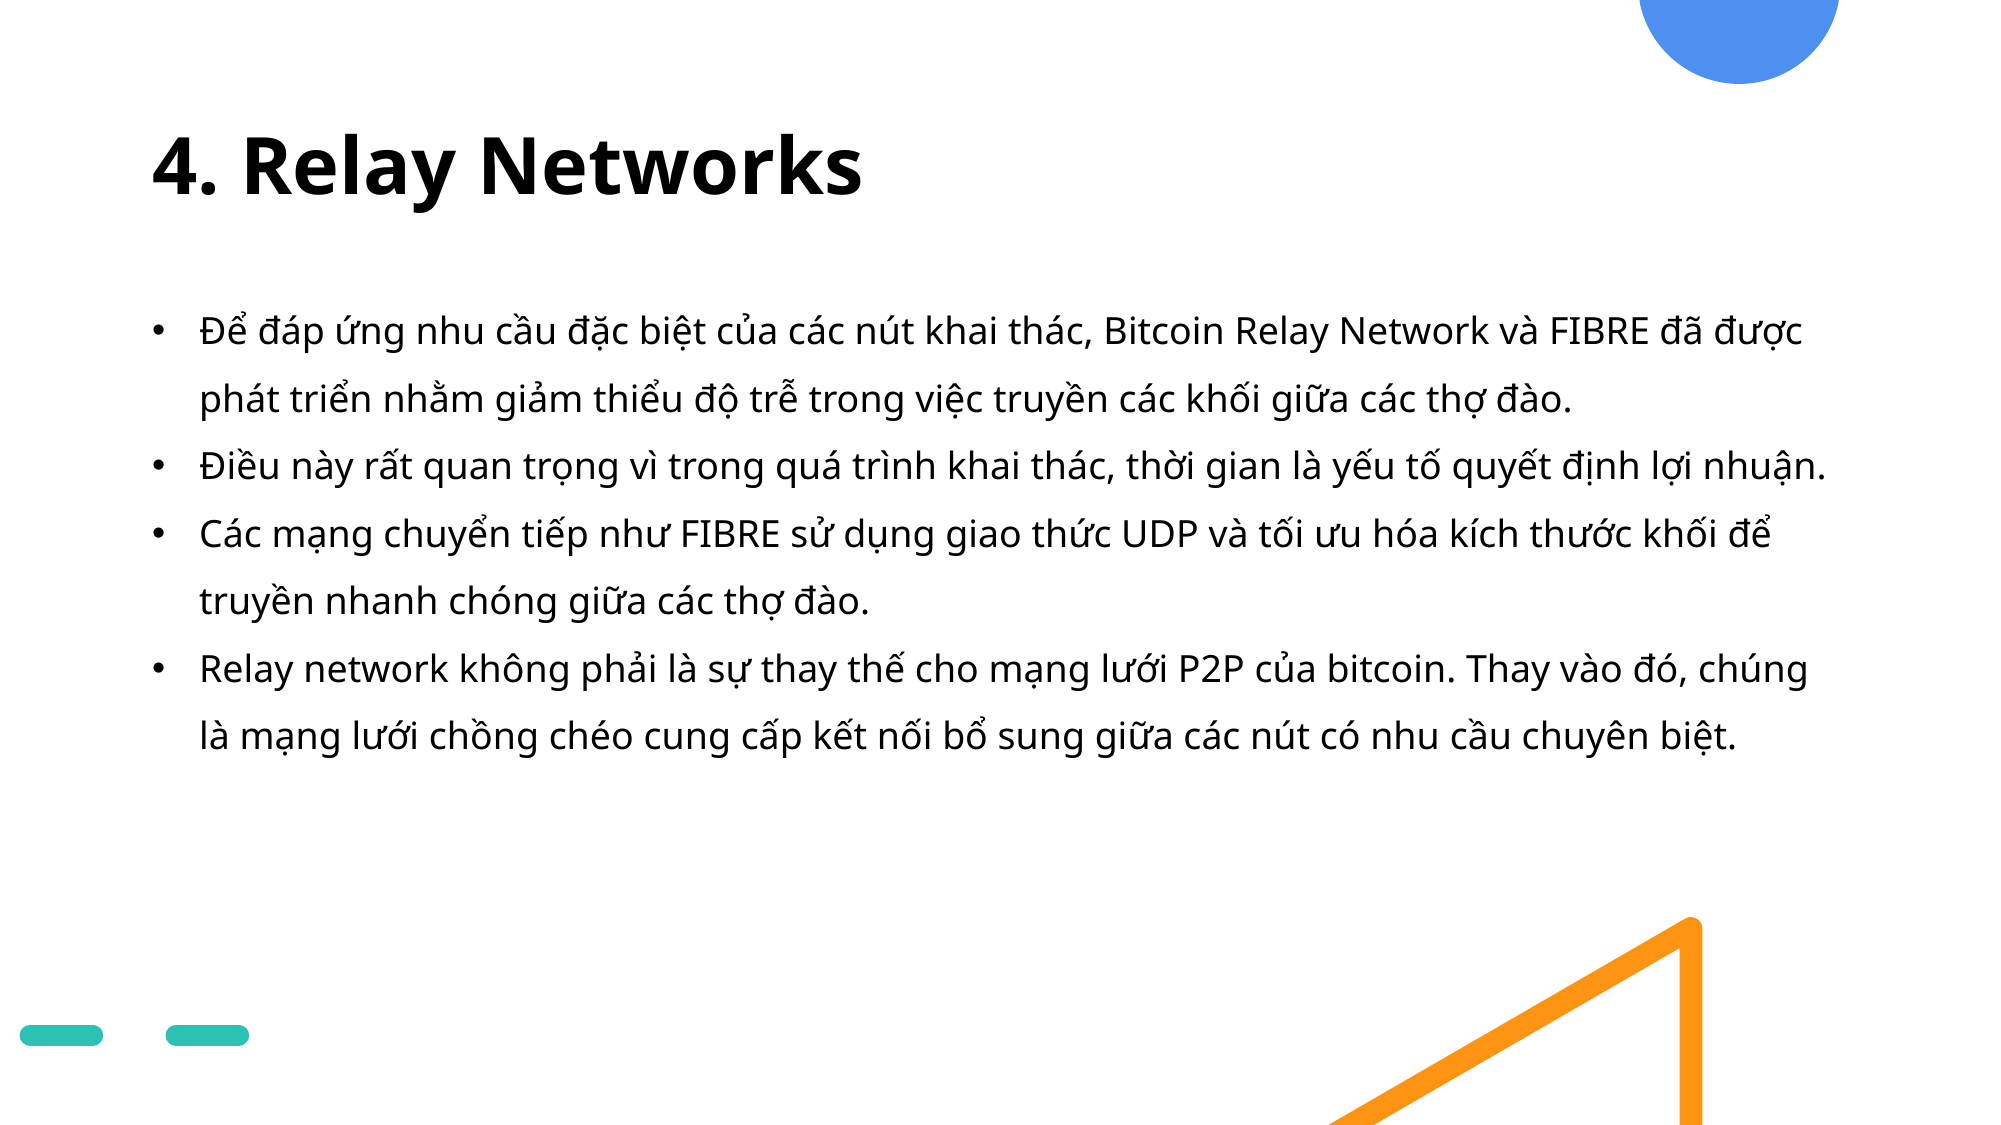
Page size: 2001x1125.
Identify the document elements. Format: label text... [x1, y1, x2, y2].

title 4. Relay Networks [137, 59, 1863, 277]
text_box Để đáp ứng nhu cầu đặc biệt của các nút khai thác, Bitcoin Relay Network và FIBRE đã được phát triển nhằm giảm thiểu độ trễ trong việc truyền các khối giữa các thợ đào. Điều này rất quan trọng vì trong quá trình khai thác, thời gian là yếu tố quyết định lợi nhuận. Các mạng chuyển tiếp như FIBRE sử dụng giao thức UDP và tối ưu hóa kích thước khối để truyền nhanh chóng giữa các thợ đào. Relay network không phải là sự thay thế cho mạng lưới P2P của bitcoin. Thay vào đó, chúng là mạng lưới chồng chéo cung cấp kết nối bổ sung giữa các nút có nhu cầu chuyên biệt. [137, 277, 1863, 765]
